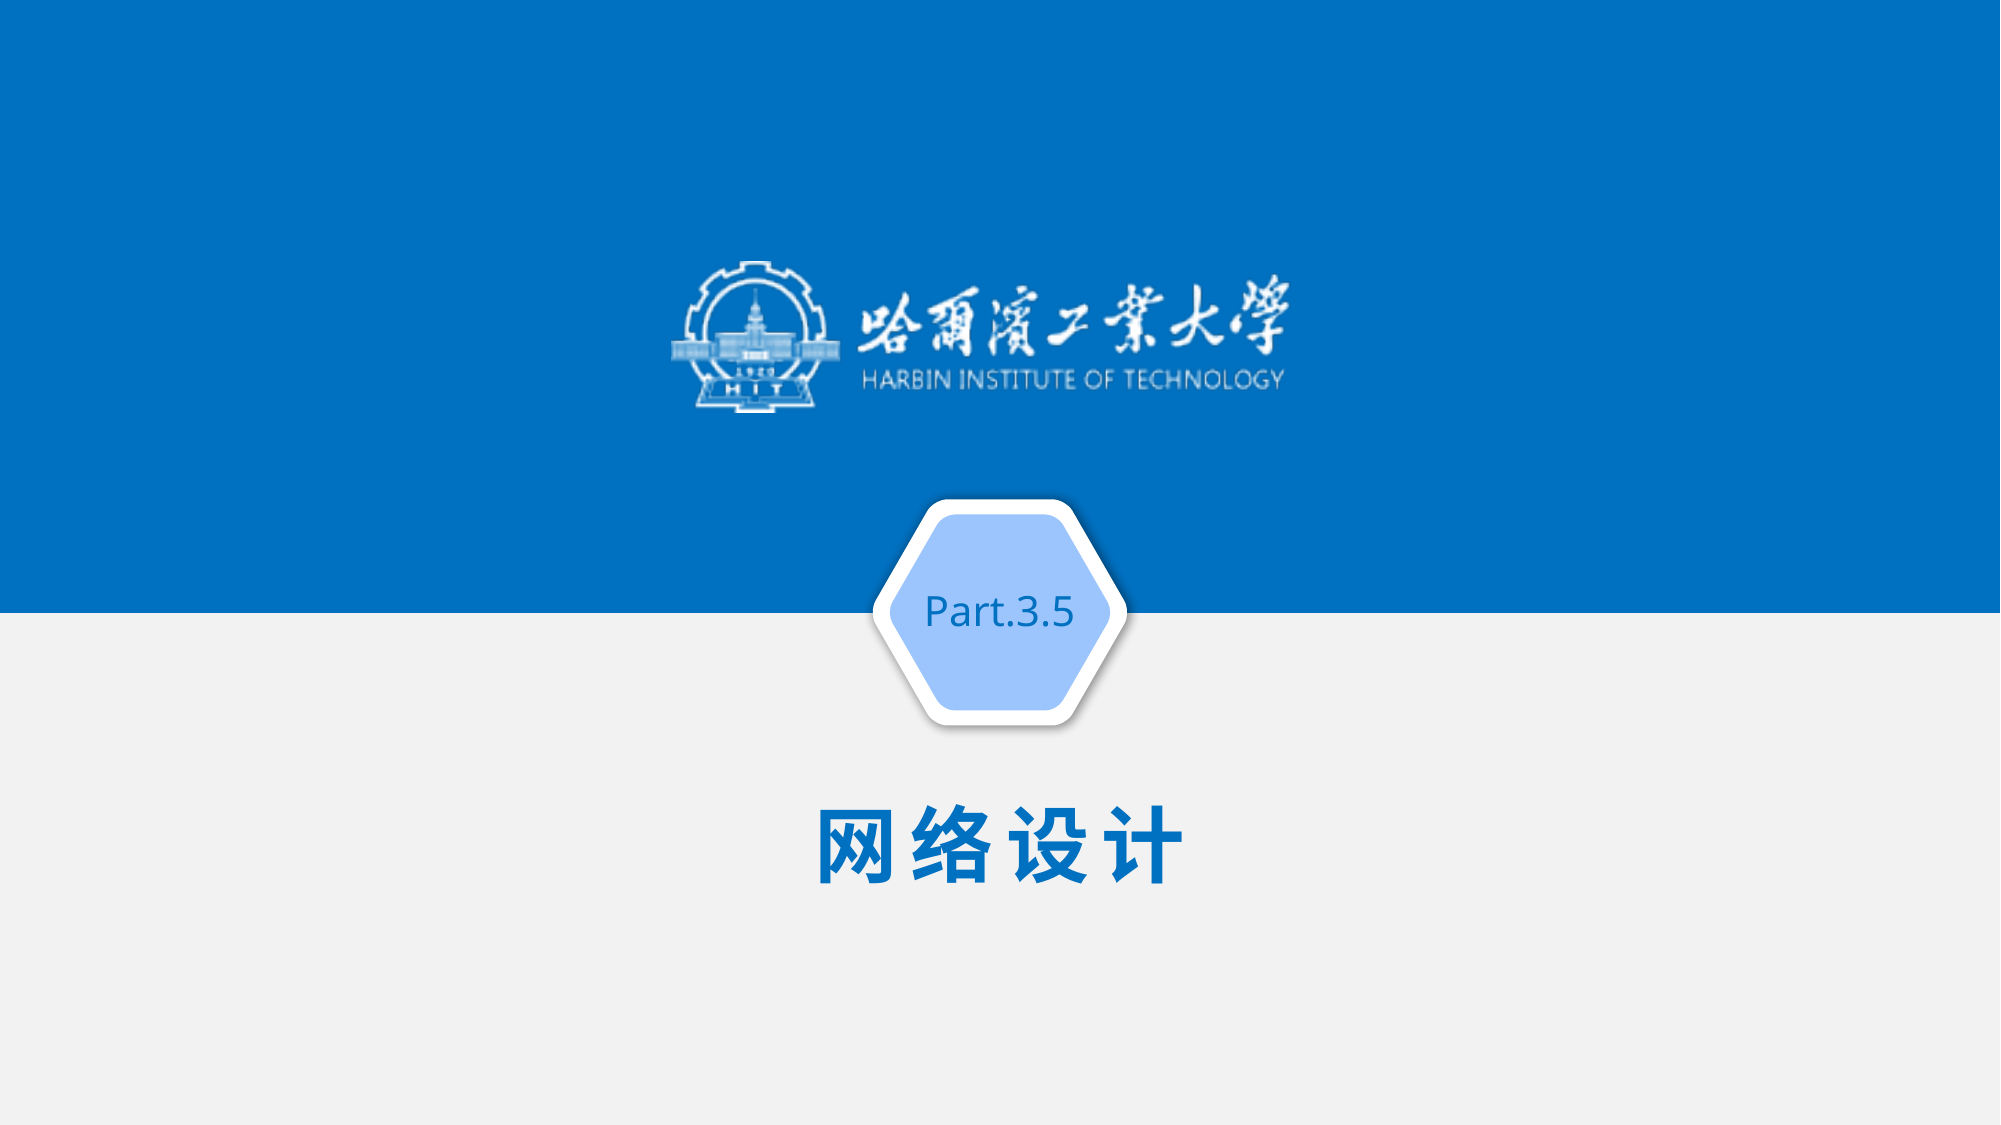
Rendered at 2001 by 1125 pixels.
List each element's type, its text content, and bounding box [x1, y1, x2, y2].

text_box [872, 499, 1127, 726]
text_box [0, 0, 2000, 614]
text_box 网络设计 [545, 785, 1455, 901]
picture [671, 261, 1318, 413]
